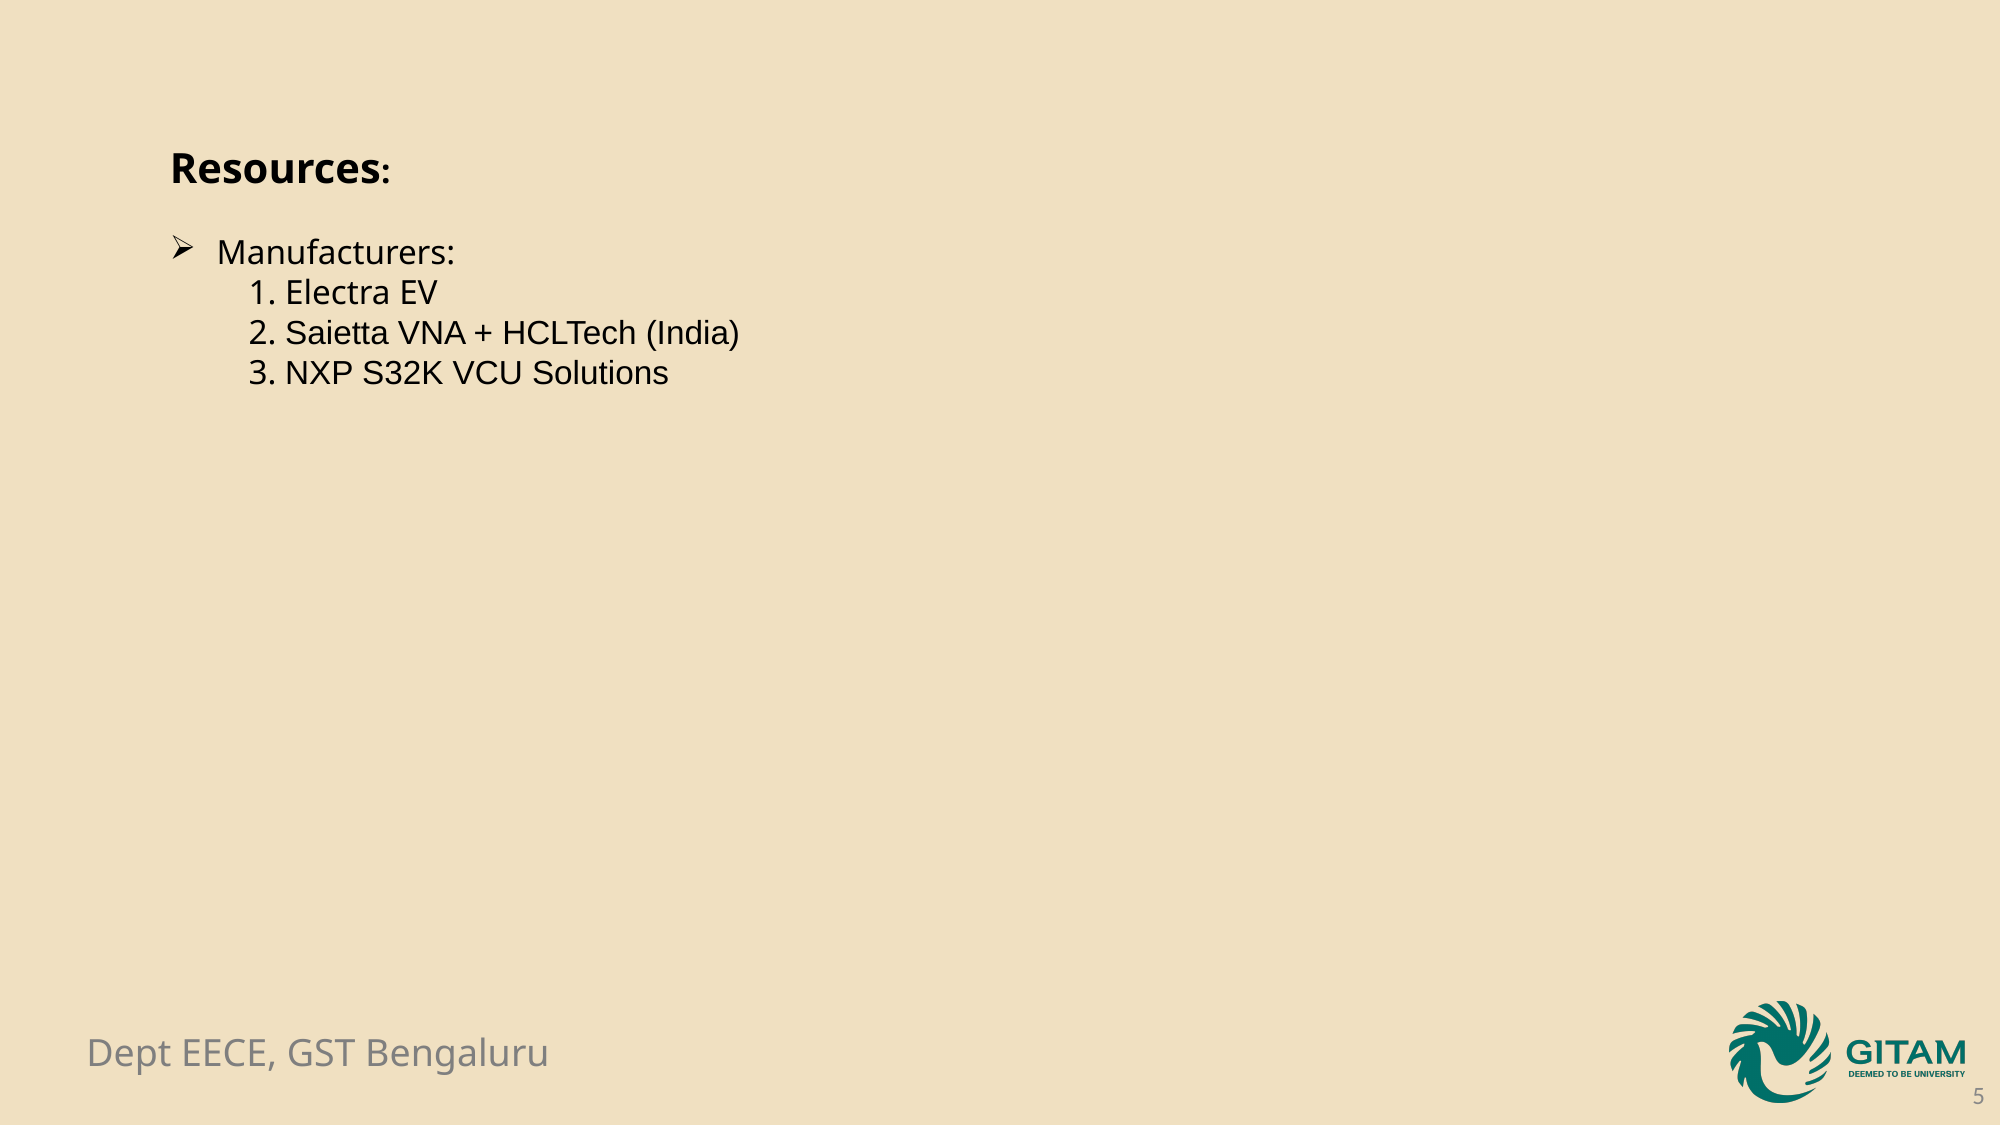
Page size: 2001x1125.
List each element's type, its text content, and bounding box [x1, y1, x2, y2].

picture [1729, 1001, 1965, 1065]
slide_number 5 [1550, 1065, 2000, 1125]
text_box Resources: Manufacturers: 1. Electra EV 2. Saietta VNA + HCLTech (India) 3. NXP S32K VCU Solutions [155, 134, 925, 399]
